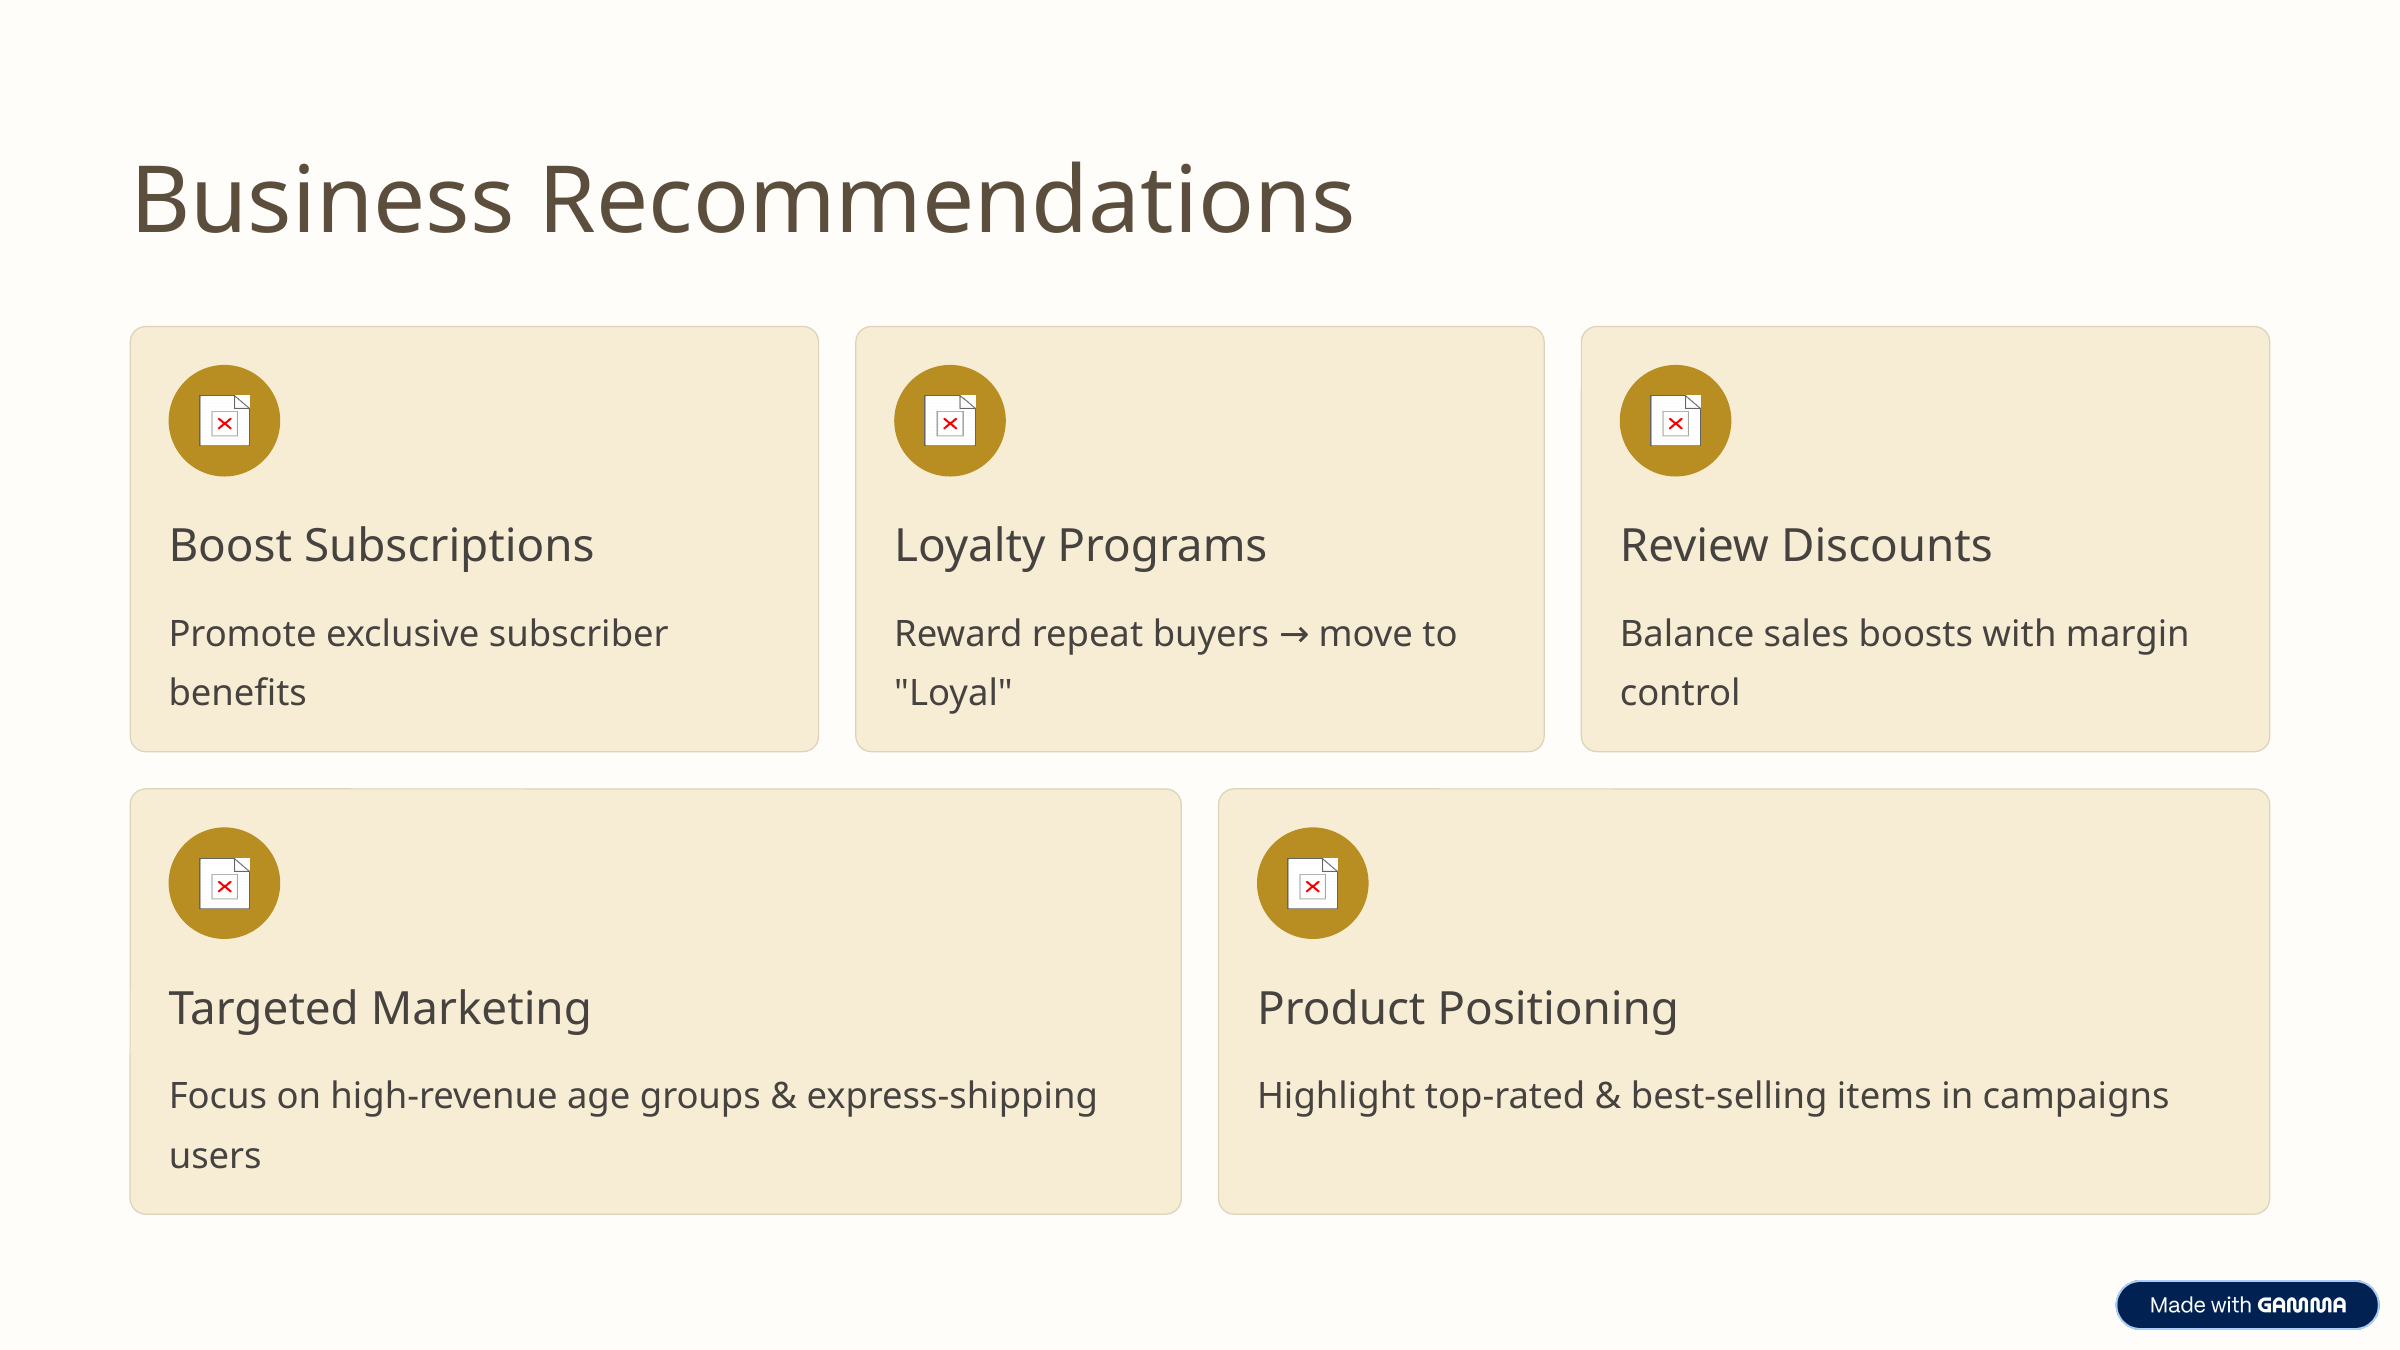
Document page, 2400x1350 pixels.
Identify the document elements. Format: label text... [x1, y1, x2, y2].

text_box Loyalty Programs [894, 513, 1360, 572]
text_box [1581, 326, 2270, 752]
text_box [855, 326, 1545, 752]
text_box Focus on high-revenue age groups & express-shipping users [168, 1056, 1143, 1176]
text_box [1218, 788, 2270, 1215]
picture [199, 857, 250, 909]
text_box Balance sales boosts with margin control [1619, 594, 2232, 714]
picture [1650, 395, 1701, 446]
text_box Product Positioning [1256, 976, 1729, 1035]
picture [924, 395, 976, 446]
text_box Boost Subscriptions [168, 513, 642, 572]
text_box Promote exclusive subscriber benefits [168, 594, 781, 714]
picture [1287, 857, 1338, 909]
text_box Review Discounts [1619, 513, 2085, 572]
text_box [1256, 827, 1369, 939]
text_box Highlight top-rated & best-selling items in campaigns [1257, 1056, 2232, 1117]
text_box [168, 827, 281, 939]
text_box [1619, 364, 1732, 477]
text_box [894, 364, 1006, 477]
text_box [130, 326, 819, 752]
text_box Targeted Marketing [168, 976, 638, 1035]
picture [2106, 1271, 2389, 1339]
text_box Reward repeat buyers → move to "Loyal" [894, 594, 1506, 714]
text_box [130, 788, 1182, 1215]
picture [199, 395, 250, 446]
text_box Business Recommendations [130, 135, 1468, 253]
text_box [168, 364, 281, 477]
